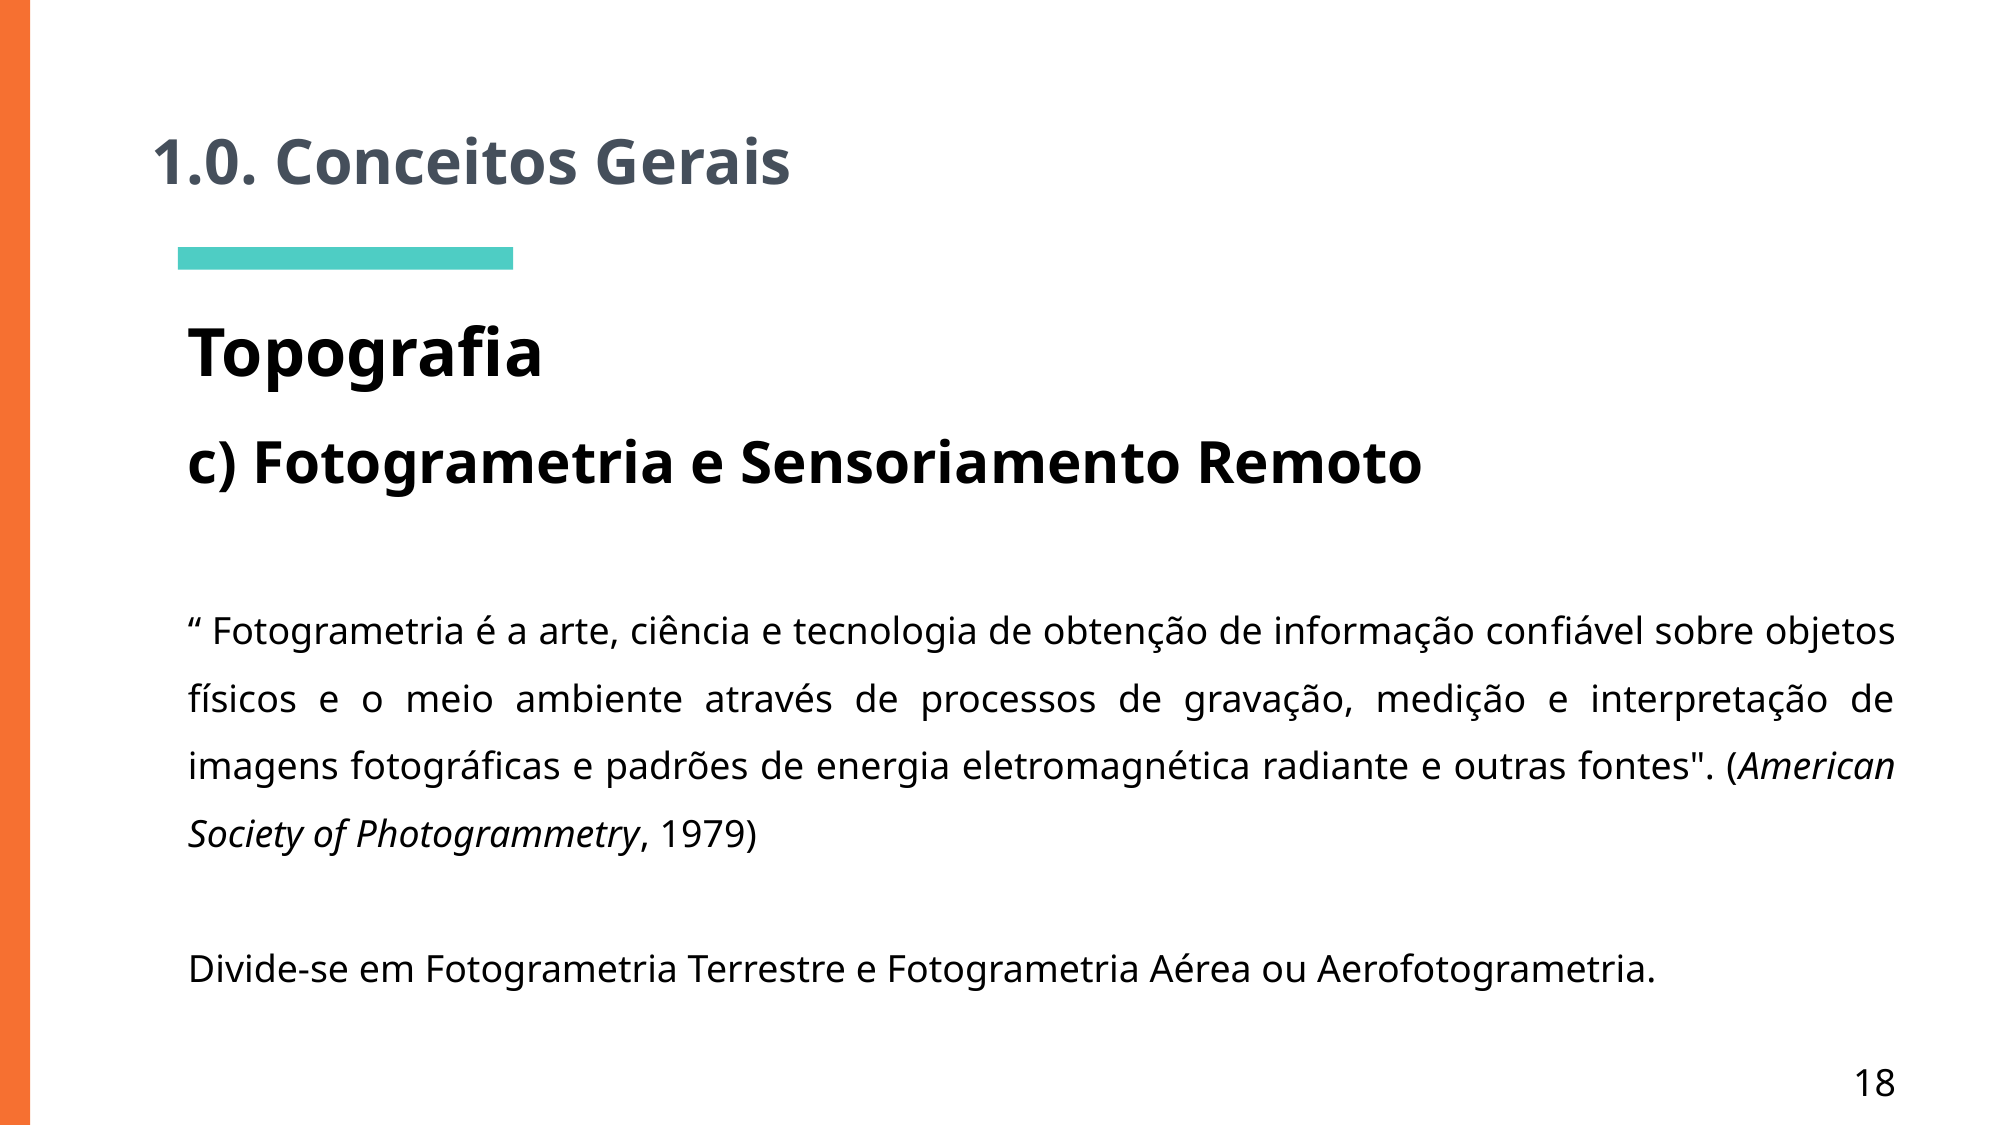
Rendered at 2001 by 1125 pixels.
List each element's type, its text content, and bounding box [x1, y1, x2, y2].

text_box Topografia c) Fotogrametria e Sensoriamento Remoto “ Fotogrametria é a arte, ciência e tecnologia de obtenção de informação conﬁável sobre objetos físicos e o meio ambiente através de processos de gravação, medição e interpretação de imagens fotográﬁcas e padrões de energia eletromagnética radiante e outras fontes". (American Society of Photogrammetry, 1979) Divide-se em Fotogrametria Terrestre e Fotogrametria Aérea ou Aerofotogrametria. [173, 302, 1911, 994]
text_box <número> [1564, 1054, 1911, 1115]
title 1.0. Conceitos Gerais [151, 104, 1849, 212]
